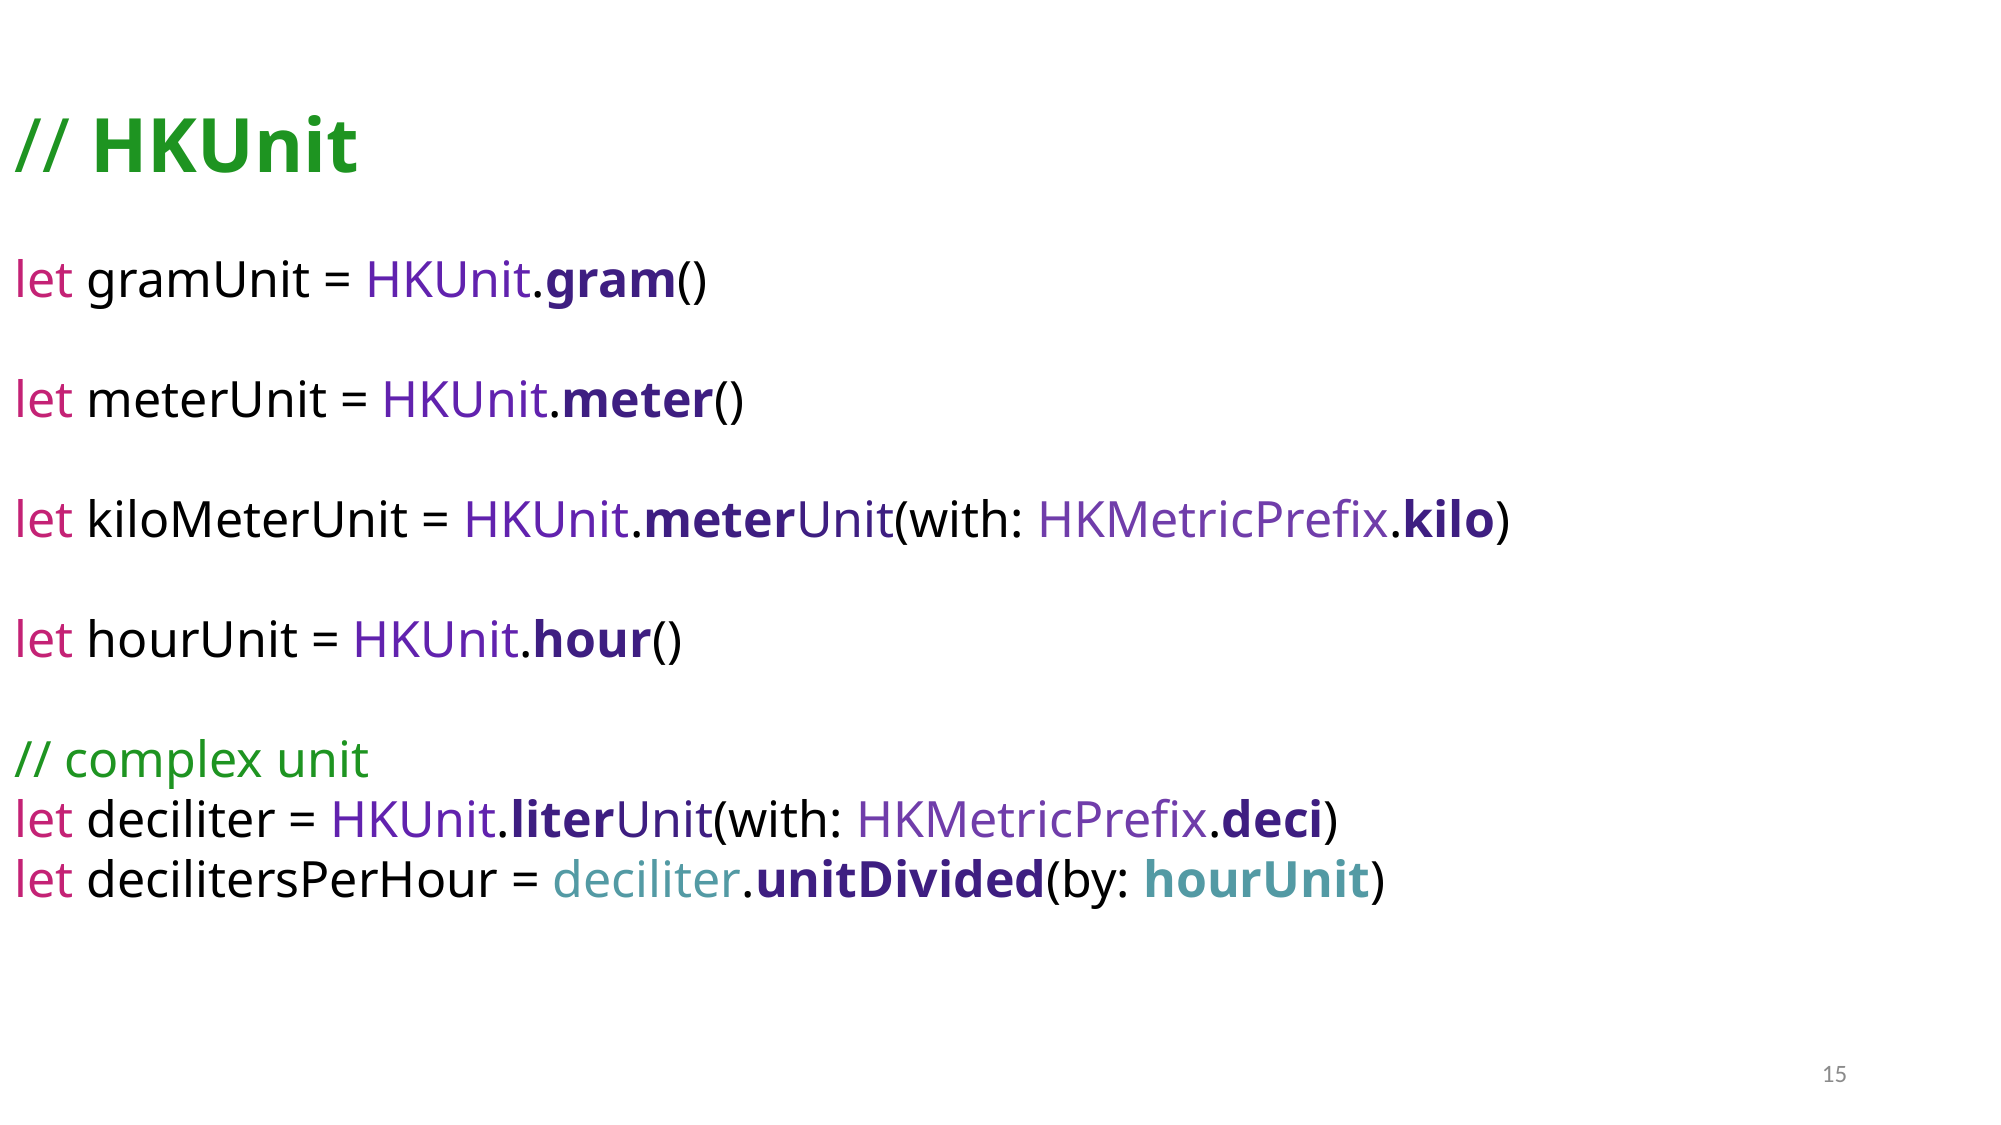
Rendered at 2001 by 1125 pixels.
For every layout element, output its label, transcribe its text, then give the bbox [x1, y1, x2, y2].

slide_number 15 [1412, 1042, 1863, 1103]
text_box // HKUnit let gramUnit = HKUnit.gram() let meterUnit = HKUnit.meter() let kiloMeterUnit = HKUnit.meterUnit(with: HKMetricPrefix.kilo) let hourUnit = HKUnit.hour() // complex unit let deciliter = HKUnit.literUnit(with: HKMetricPrefix.deci) let decilitersPerHour = deciliter.unitDivided(by: hourUnit) [0, 0, 2000, 915]
